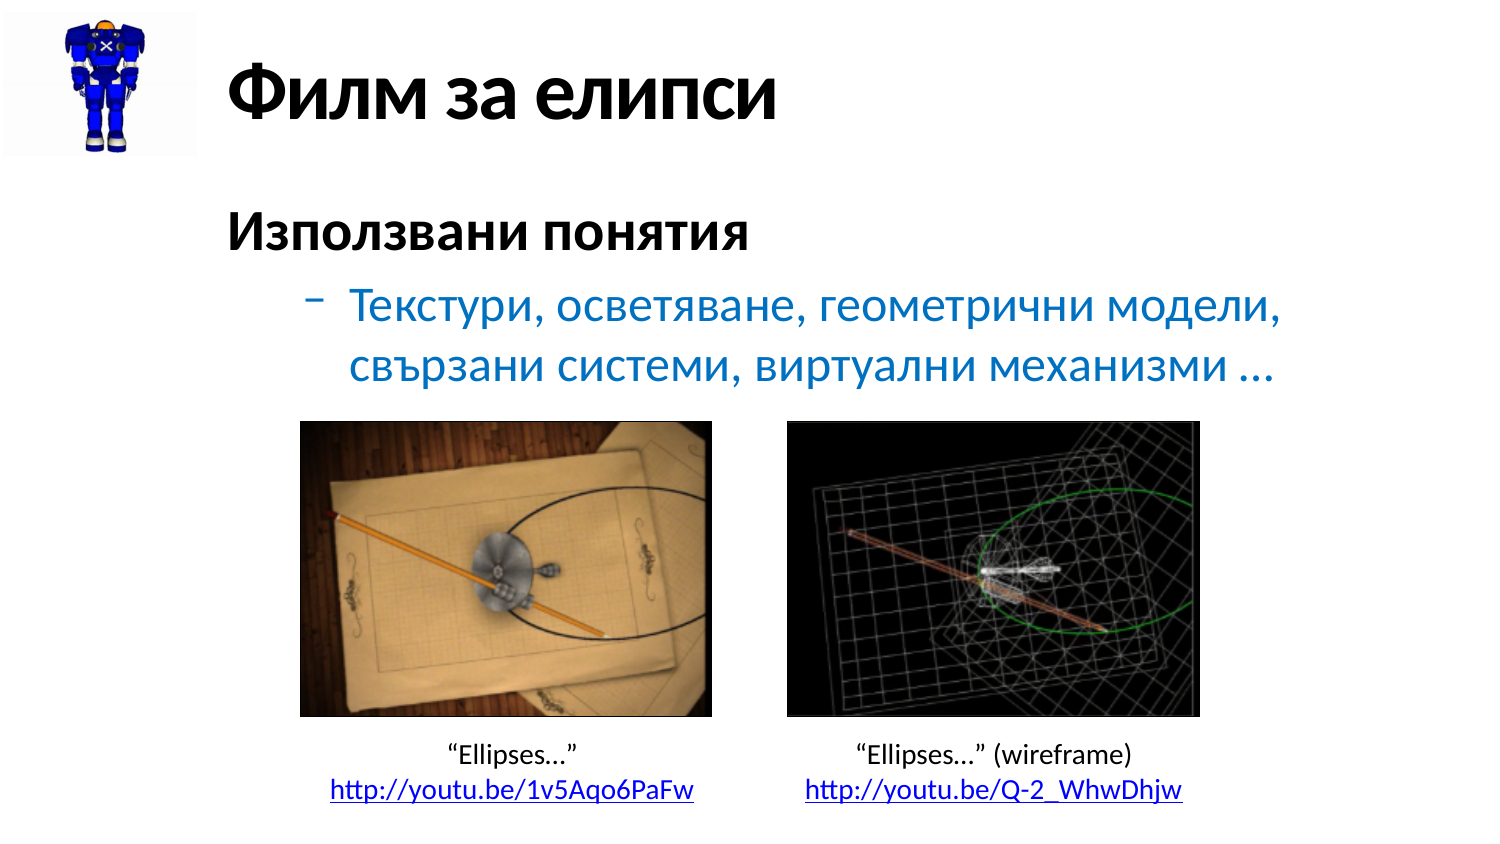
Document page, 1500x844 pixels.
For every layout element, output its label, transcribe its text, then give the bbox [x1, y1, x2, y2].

text_box “Ellipses…” (wireframe) http://youtu.be/Q-2_WhwDhjw [789, 728, 1198, 813]
picture [299, 421, 713, 718]
title Филм за елипси [212, 21, 1500, 150]
picture [787, 421, 1200, 718]
list Използвани понятия Текстури, осветяване, геометрични модели, свързани системи, виртуални механизми … [212, 184, 1500, 797]
picture [3, 12, 197, 156]
text_box “Ellipses…” http://youtu.be/1v5Aqo6PaFw [315, 728, 710, 813]
